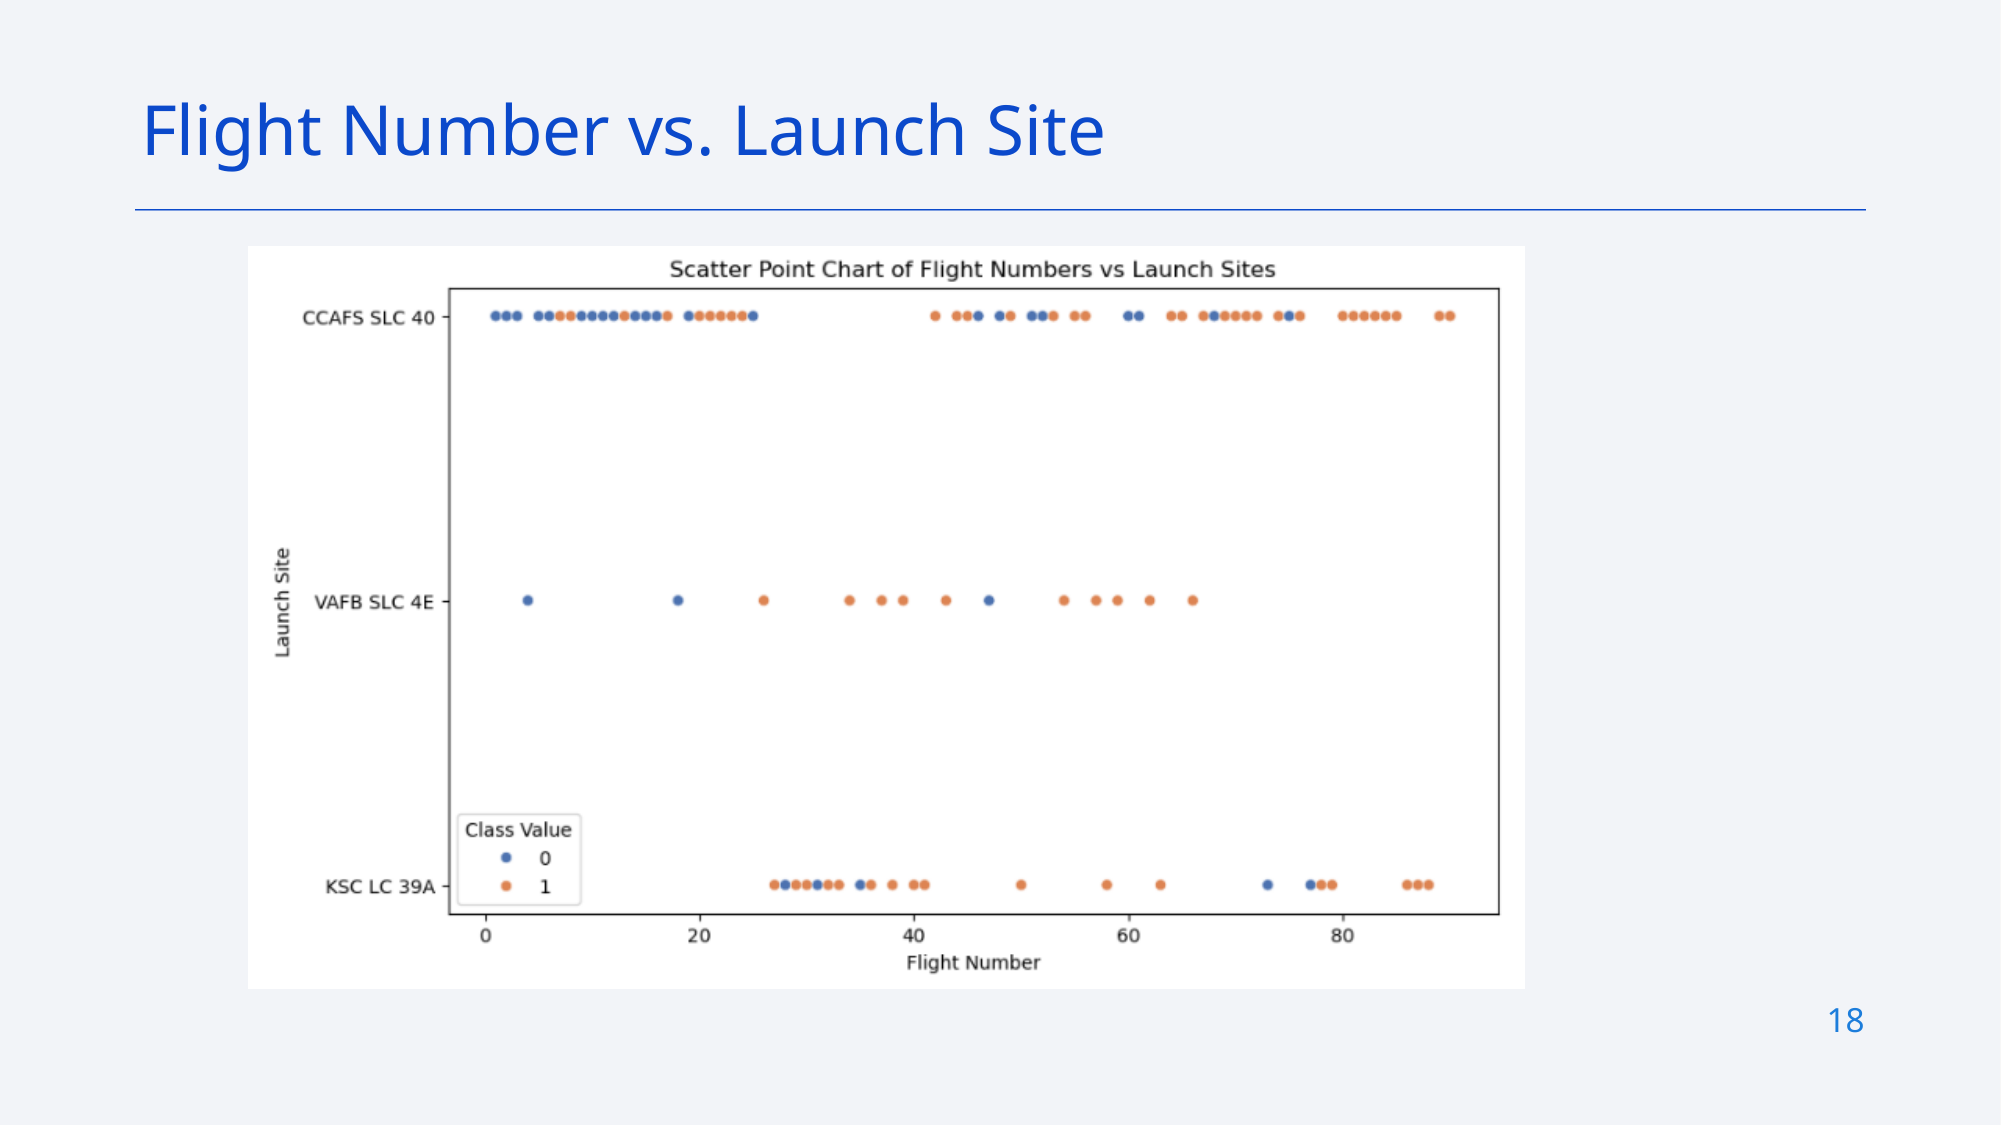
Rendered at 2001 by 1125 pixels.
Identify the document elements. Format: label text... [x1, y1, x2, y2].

picture [0, 0, 2001, 1125]
slide_number 18 [1429, 988, 1880, 1055]
text_box Flight Number vs. Launch Site [126, 88, 1852, 179]
